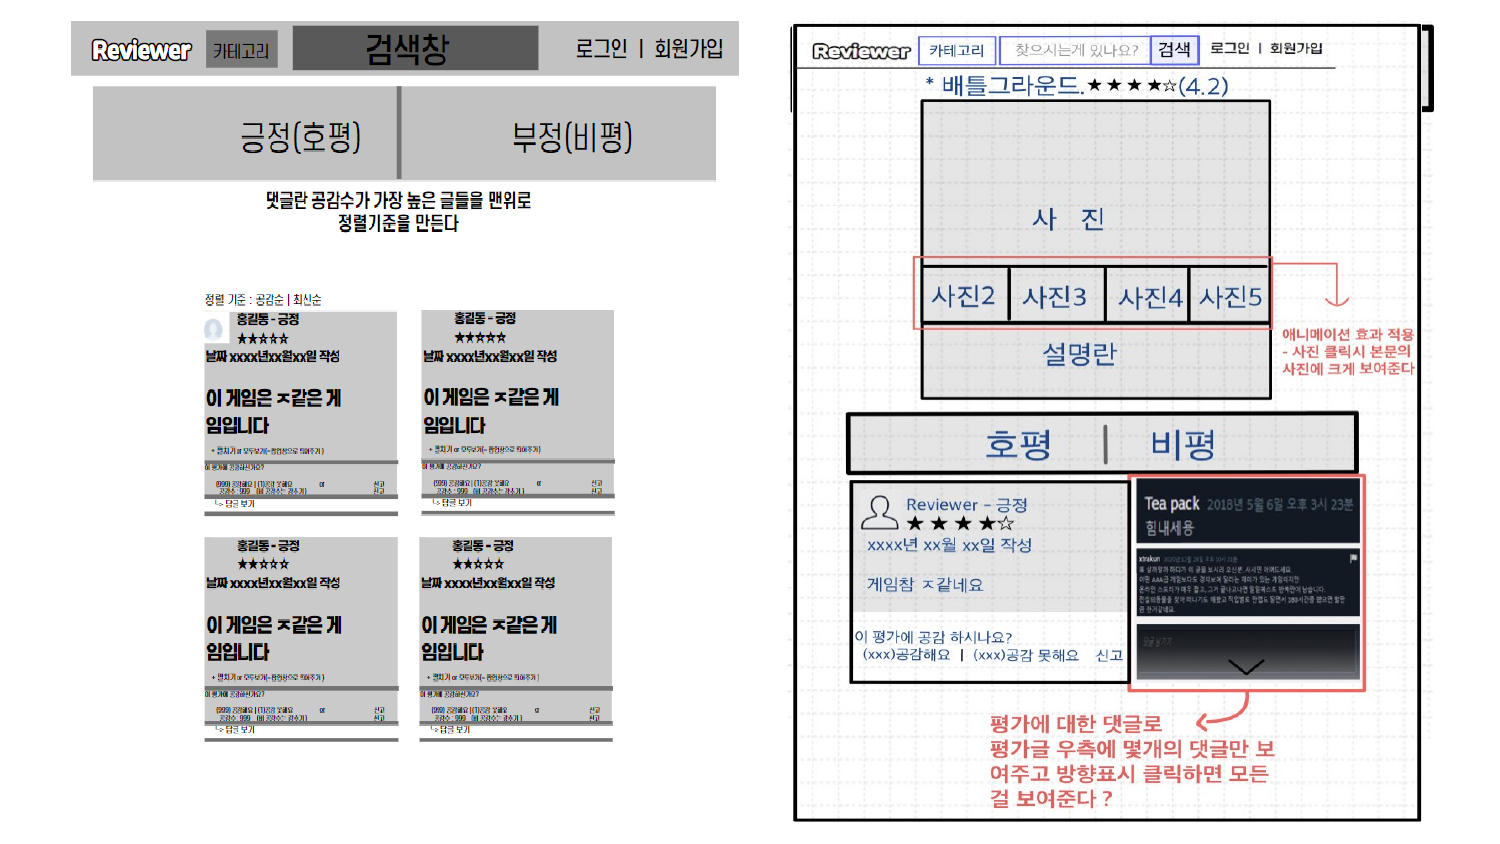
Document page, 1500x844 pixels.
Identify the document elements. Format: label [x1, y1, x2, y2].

picture [70, 21, 739, 756]
picture [787, 21, 1434, 822]
